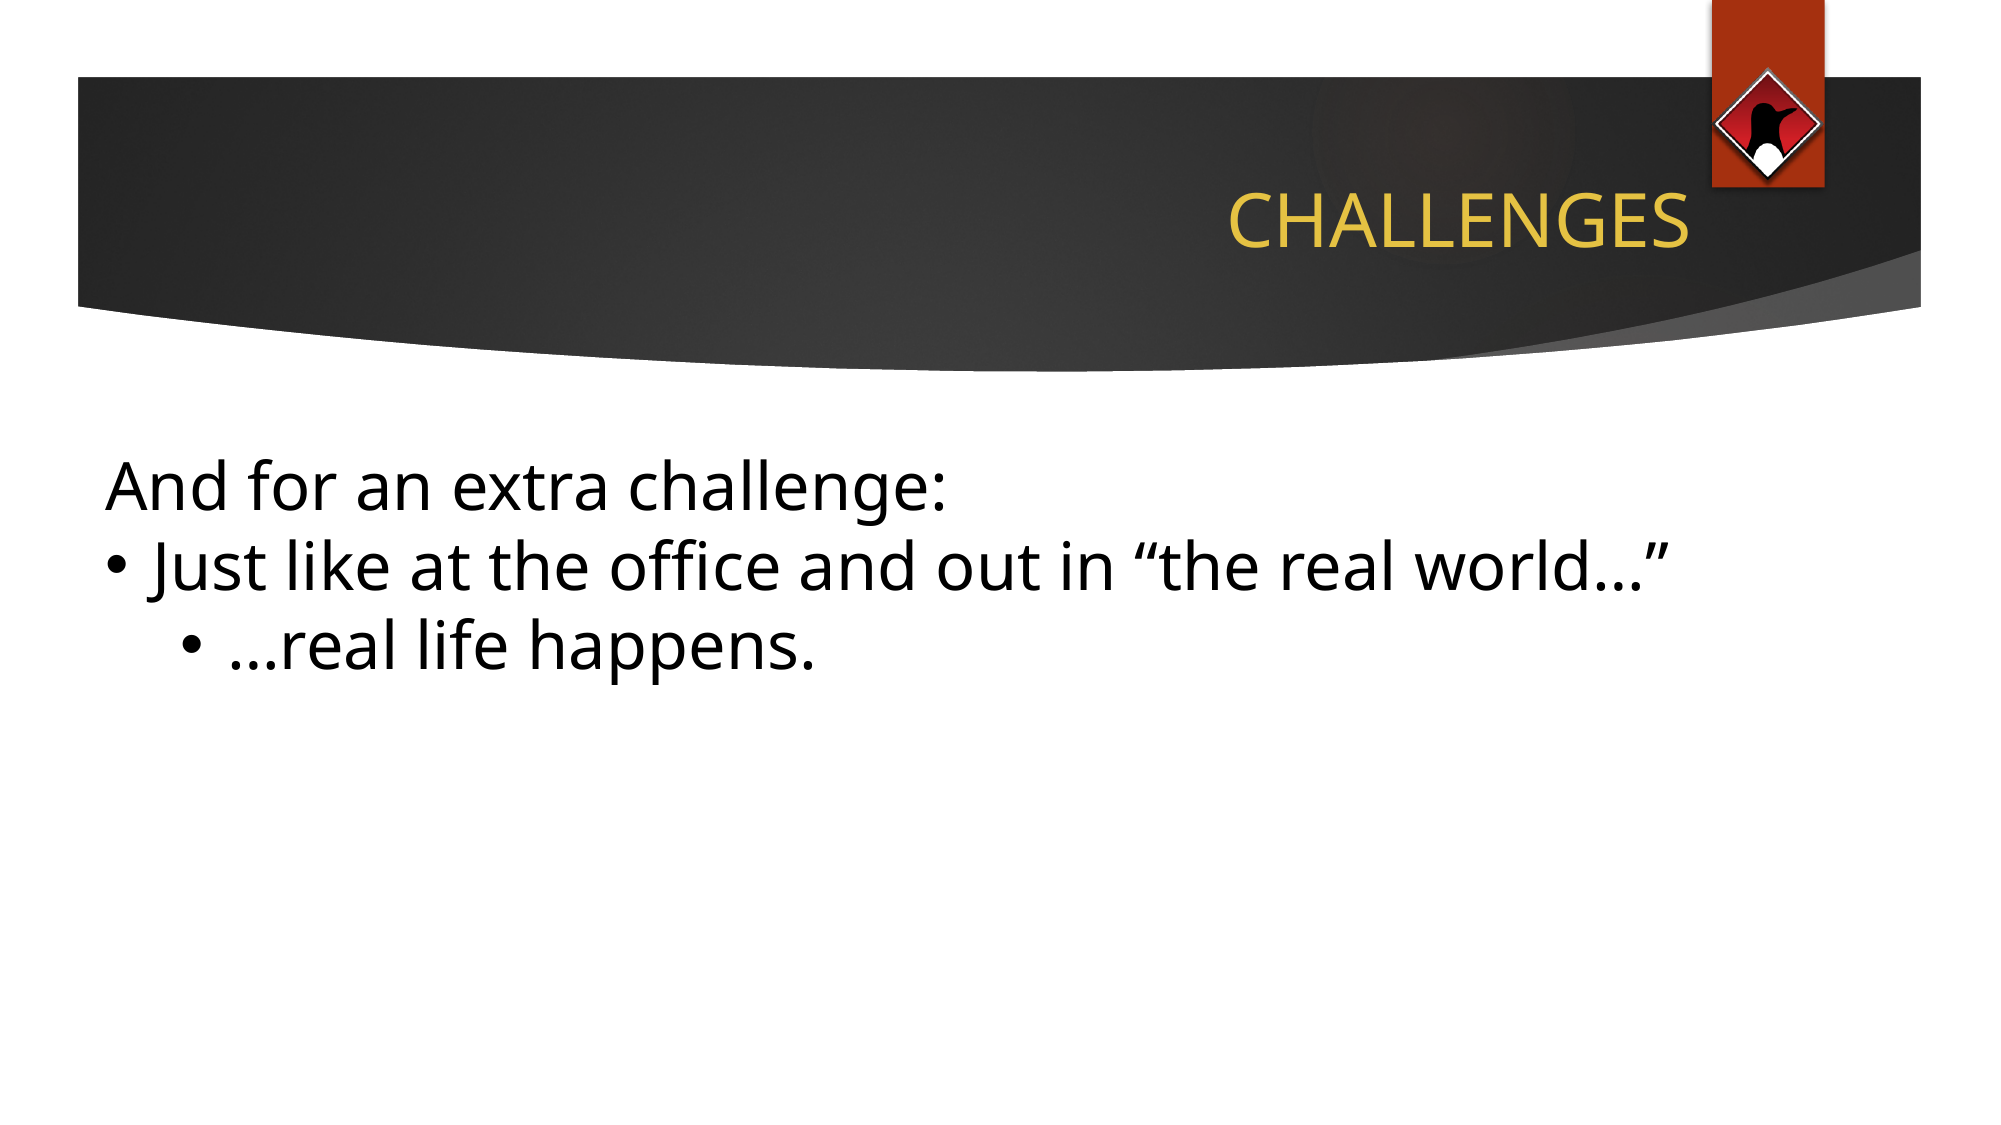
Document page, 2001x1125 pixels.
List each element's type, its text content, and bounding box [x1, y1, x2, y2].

title CHALLENGES [189, 159, 1708, 276]
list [1706, 67, 1829, 190]
text_box And for an extra challenge: Just like at the office and out in “the real world…” …real life happens. [90, 435, 1921, 816]
